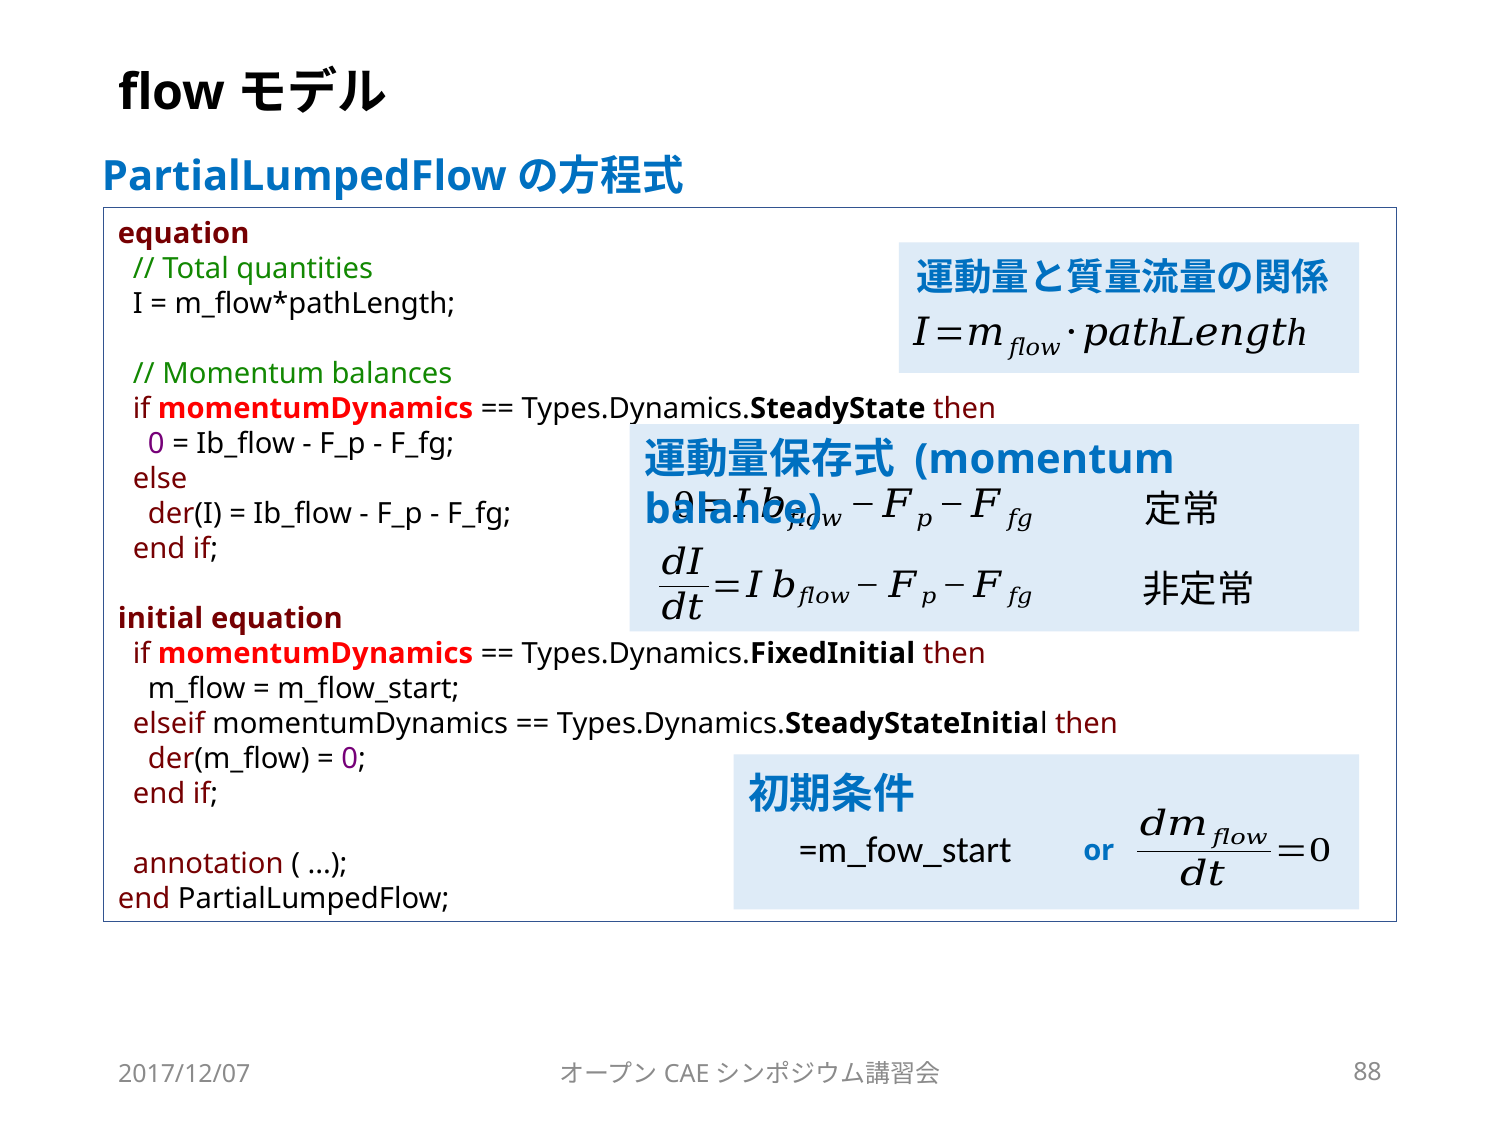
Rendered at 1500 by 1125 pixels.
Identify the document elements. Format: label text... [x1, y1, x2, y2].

footer オープンCAEシンポジウム講習会 [496, 1042, 1004, 1103]
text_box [629, 423, 1360, 632]
slide_number 88 [1059, 1042, 1397, 1103]
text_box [898, 242, 1360, 373]
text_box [733, 754, 1360, 910]
title flowモデル [103, 59, 1397, 142]
text_box PartialLumpedFlowの方程式 [87, 141, 700, 207]
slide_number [103, 1042, 441, 1103]
text_box equation // Total quantities I = m_flow*pathLength; // Momentum balances if momentumDynamics == Types.Dynamics.SteadyState then 0 = Ib_flow - F_p - F_fg; else der(I) = Ib_flow - F_p - F_fg; end if; initial equation if momentumDynamics == Types.Dynamics.FixedInitial then m_flow = m_flow_start; elseif momentumDynamics == Types.Dynamics.SteadyStateInitial then der(m_flow) = 0; end if; annotation ( ...); end PartialLumpedFlow; [103, 207, 1397, 922]
